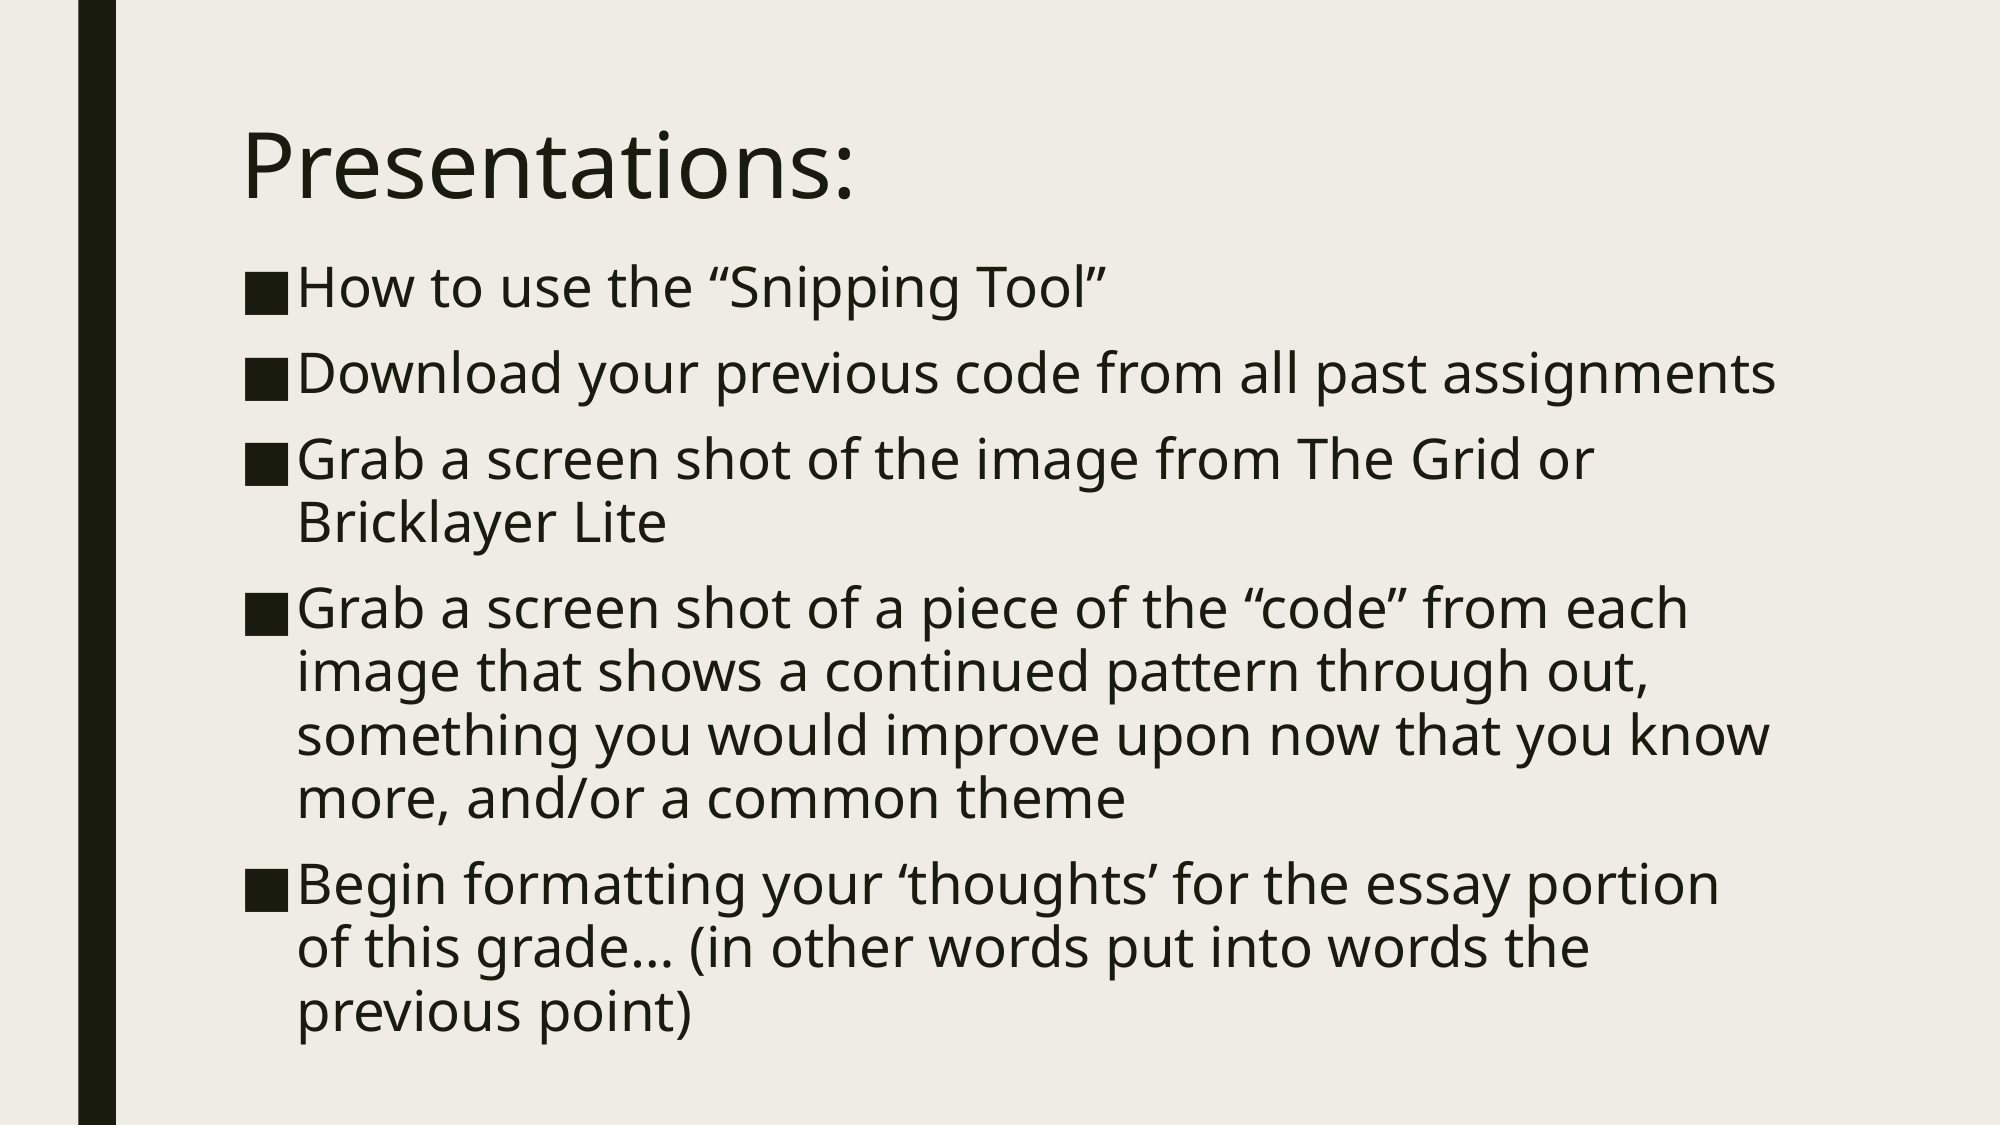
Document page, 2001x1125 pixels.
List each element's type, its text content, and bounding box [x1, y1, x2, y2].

list How to use the “Snipping Tool” Download your previous code from all past assignments Grab a screen shot of the image from The Grid or Bricklayer Lite Grab a screen shot of a piece of the “code” from each image that shows a continued pattern through out, something you would improve upon now that you know more, and/or a common theme Begin formatting your ‘thoughts’ for the essay portion of this grade… (in other words put into words the previous point) [225, 249, 1800, 1106]
title Presentations: [225, 112, 1800, 249]
